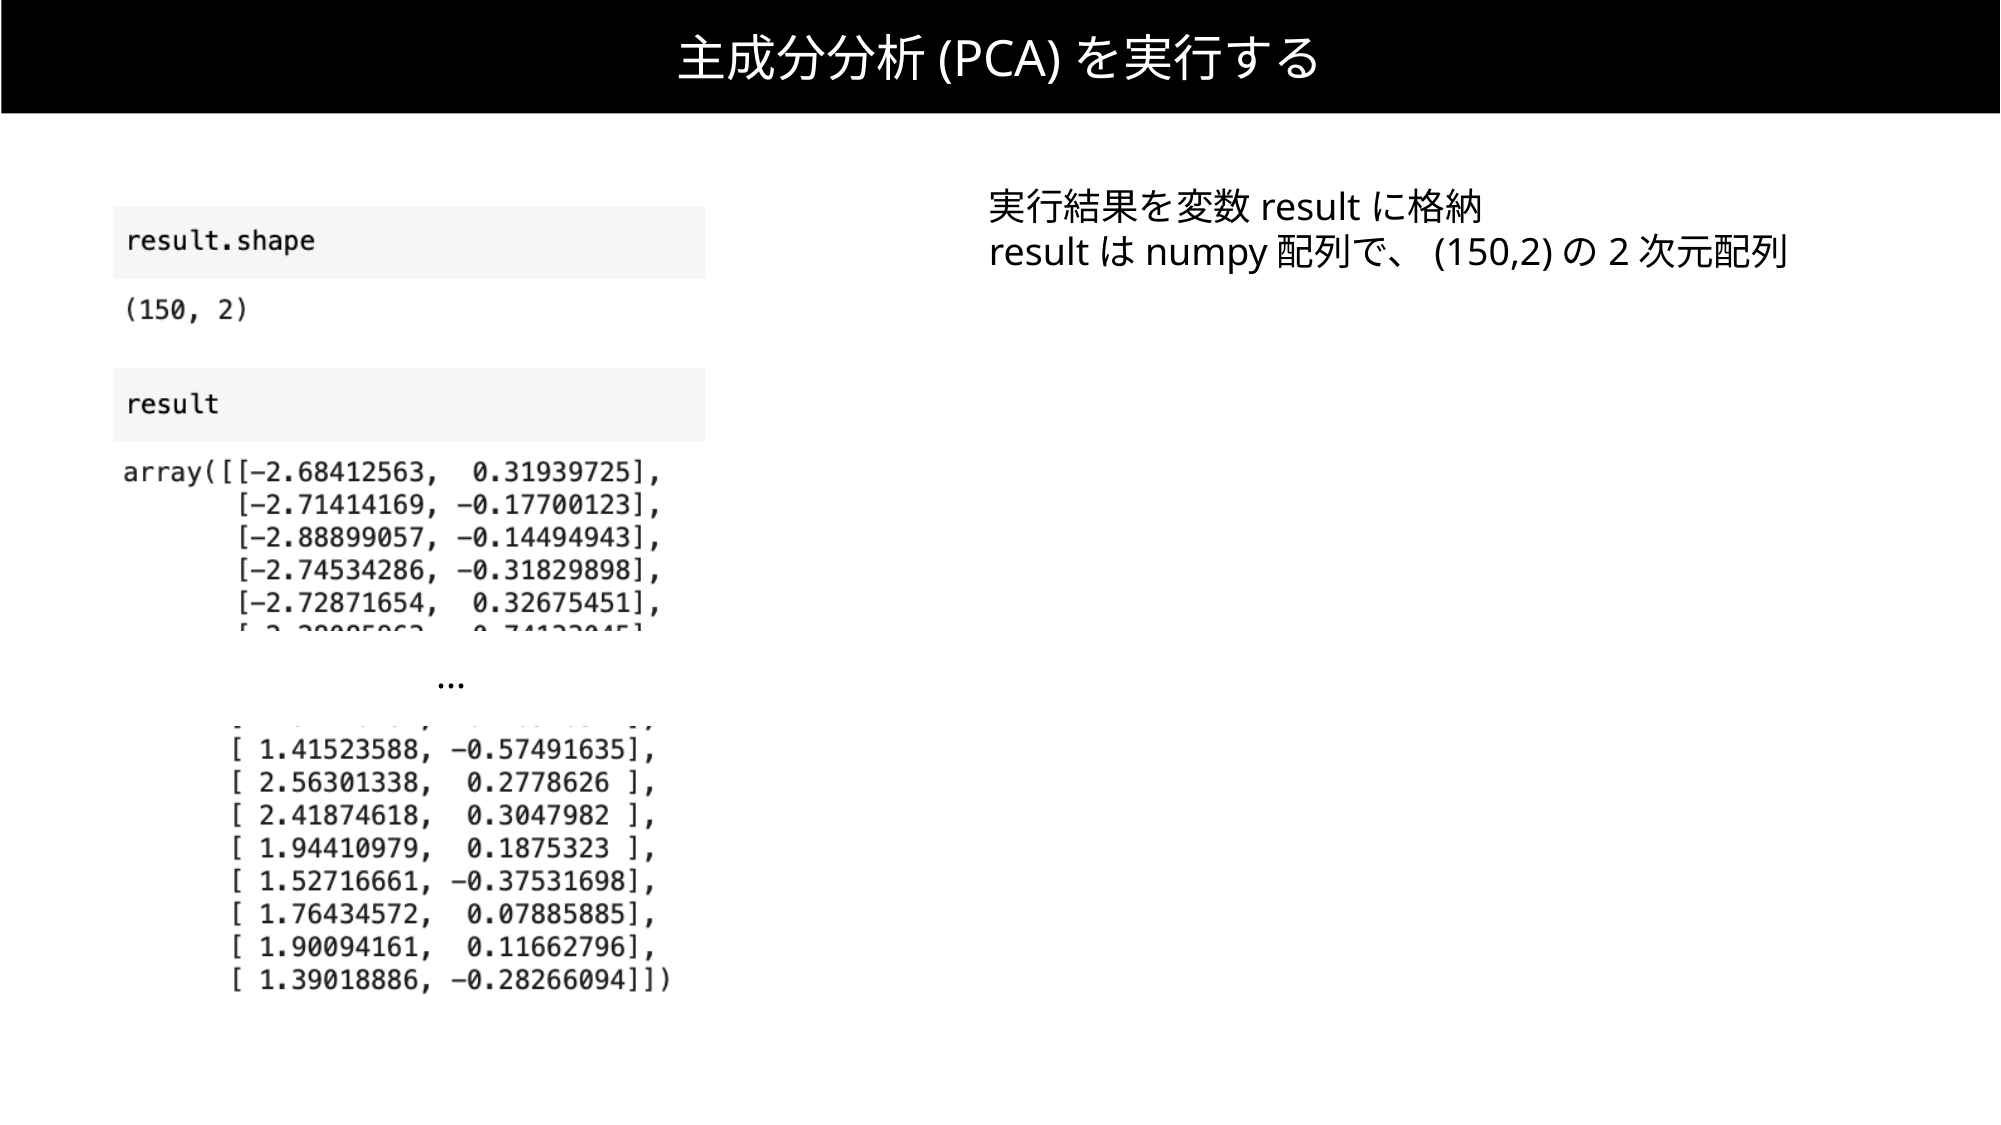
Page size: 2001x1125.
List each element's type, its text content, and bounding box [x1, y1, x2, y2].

picture [113, 207, 705, 632]
text_box [1, 0, 2000, 114]
text_box 実行結果を変数resultに格納 resultはnumpy配列で、(150,2)の2次元配列 [984, 178, 1793, 278]
text_box 主成分分析(PCA)を実行する [671, 22, 1329, 91]
picture [49, 726, 709, 1012]
text_box ... [431, 646, 471, 700]
